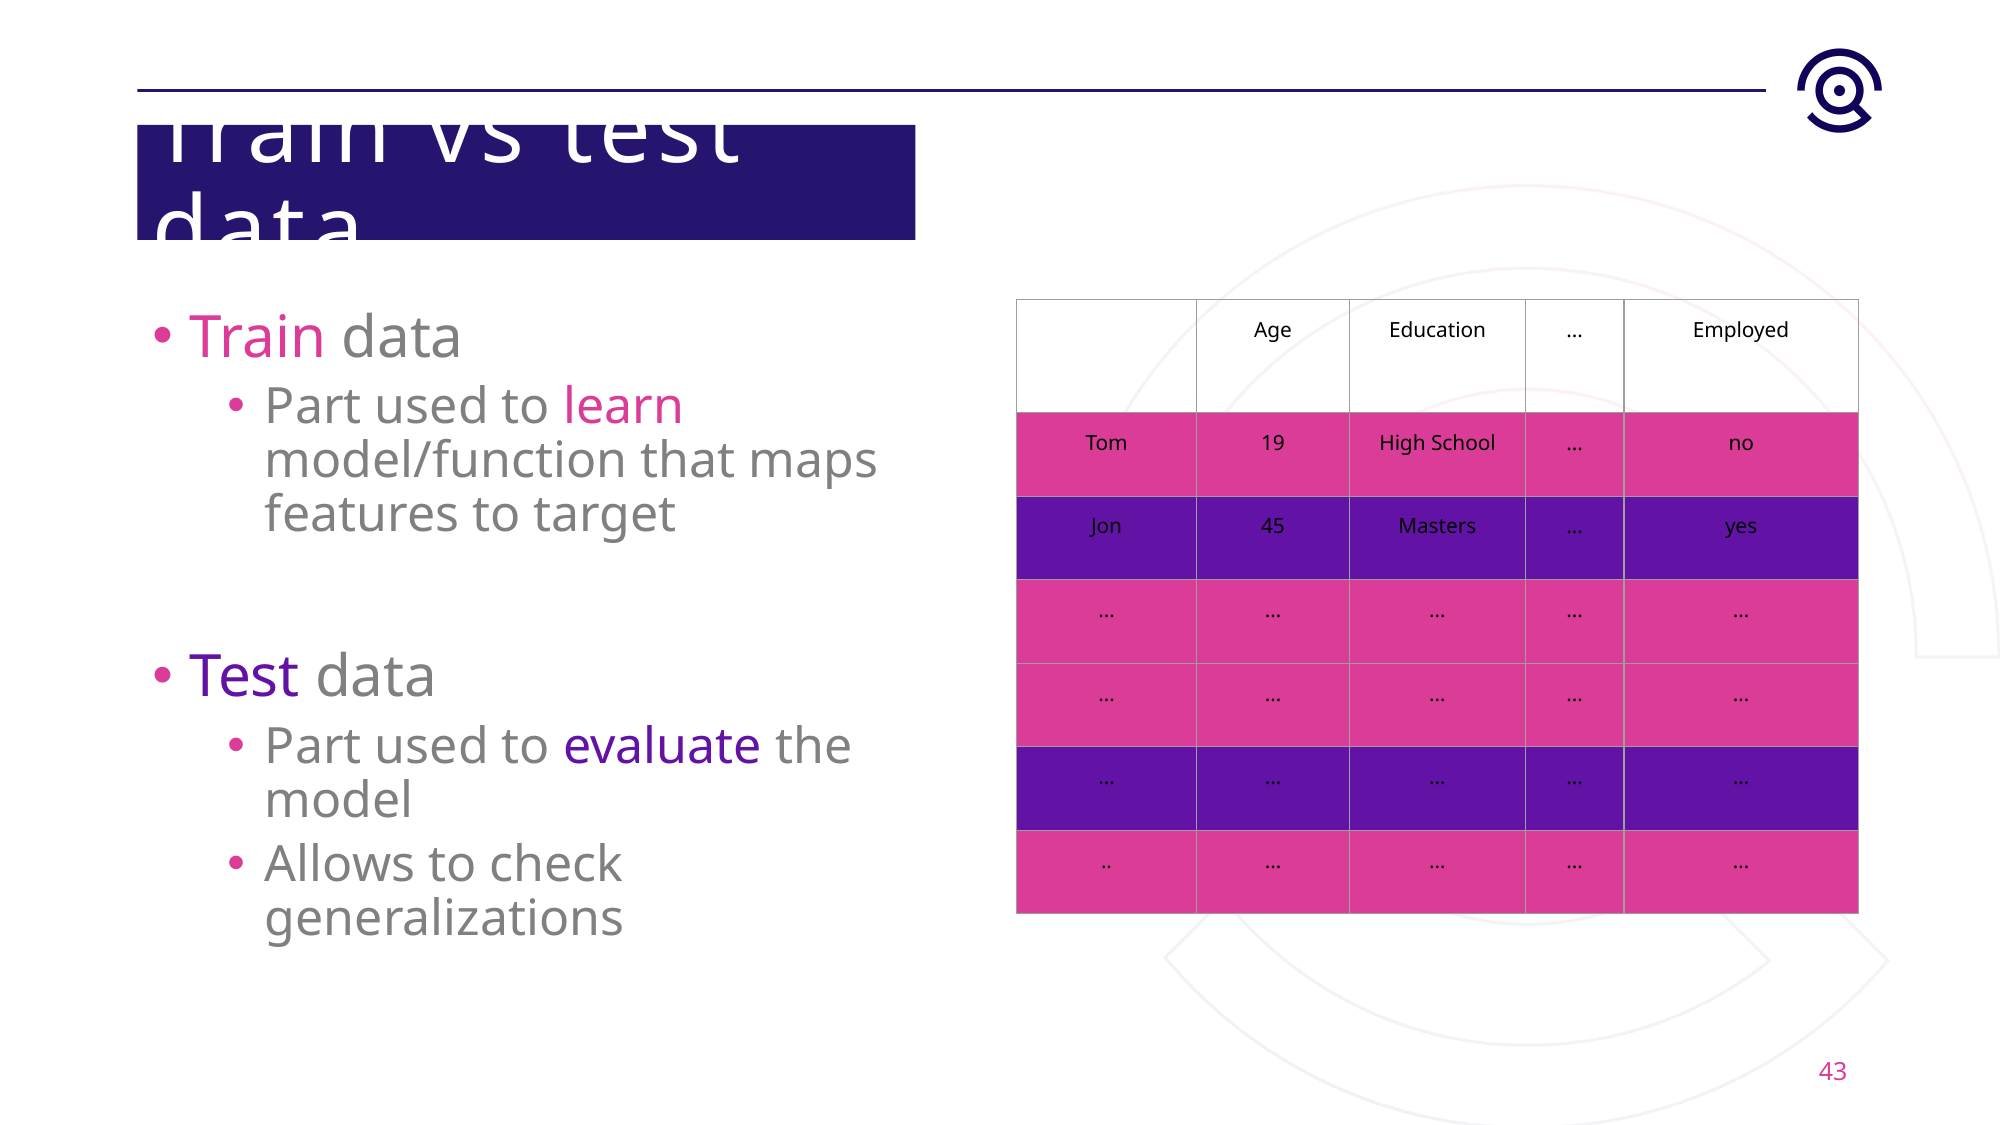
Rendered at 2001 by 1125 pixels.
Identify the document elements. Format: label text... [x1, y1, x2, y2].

table_header ... [1526, 300, 1623, 412]
table_cell … [1017, 747, 1196, 830]
table_header Education [1350, 300, 1525, 412]
table_cell High School [1350, 413, 1525, 496]
list Train data Part used to learn model/function that maps features to target Test data Part used to evaluate the model Allows to check generalizations [137, 299, 988, 1014]
table_cell … [1526, 580, 1623, 663]
table_cell … [1625, 664, 1858, 746]
table_cell … [1350, 580, 1525, 663]
table_cell .. [1017, 831, 1196, 913]
table_header [1017, 300, 1196, 412]
table_cell … [1350, 664, 1525, 746]
table_cell … [1197, 747, 1349, 830]
table_cell Masters [1350, 497, 1525, 579]
table_cell … [1526, 831, 1623, 913]
table_cell … [1526, 664, 1623, 746]
table_cell … [1350, 747, 1525, 830]
table_cell … [1350, 831, 1525, 913]
slide_number 43 [1412, 1042, 1863, 1103]
table_cell ... [1526, 413, 1623, 496]
title Train vs test data [137, 124, 916, 240]
table_cell Jon [1017, 497, 1196, 579]
table_cell … [1017, 664, 1196, 746]
table_cell … [1197, 664, 1349, 746]
table_cell … [1017, 580, 1196, 663]
table_header Age [1197, 300, 1349, 412]
table_cell … [1526, 747, 1623, 830]
table_cell 19 [1197, 413, 1349, 496]
table_cell … [1197, 831, 1349, 913]
table_cell no [1625, 413, 1858, 496]
table_cell Tom [1017, 413, 1196, 496]
table_cell 45 [1197, 497, 1349, 579]
table_header Employed [1625, 300, 1858, 412]
table_cell … [1625, 580, 1858, 663]
table_cell … [1625, 831, 1858, 913]
table_cell ... [1526, 497, 1623, 579]
table_cell … [1197, 580, 1349, 663]
table_cell … [1625, 747, 1858, 830]
table_cell yes [1625, 497, 1858, 579]
